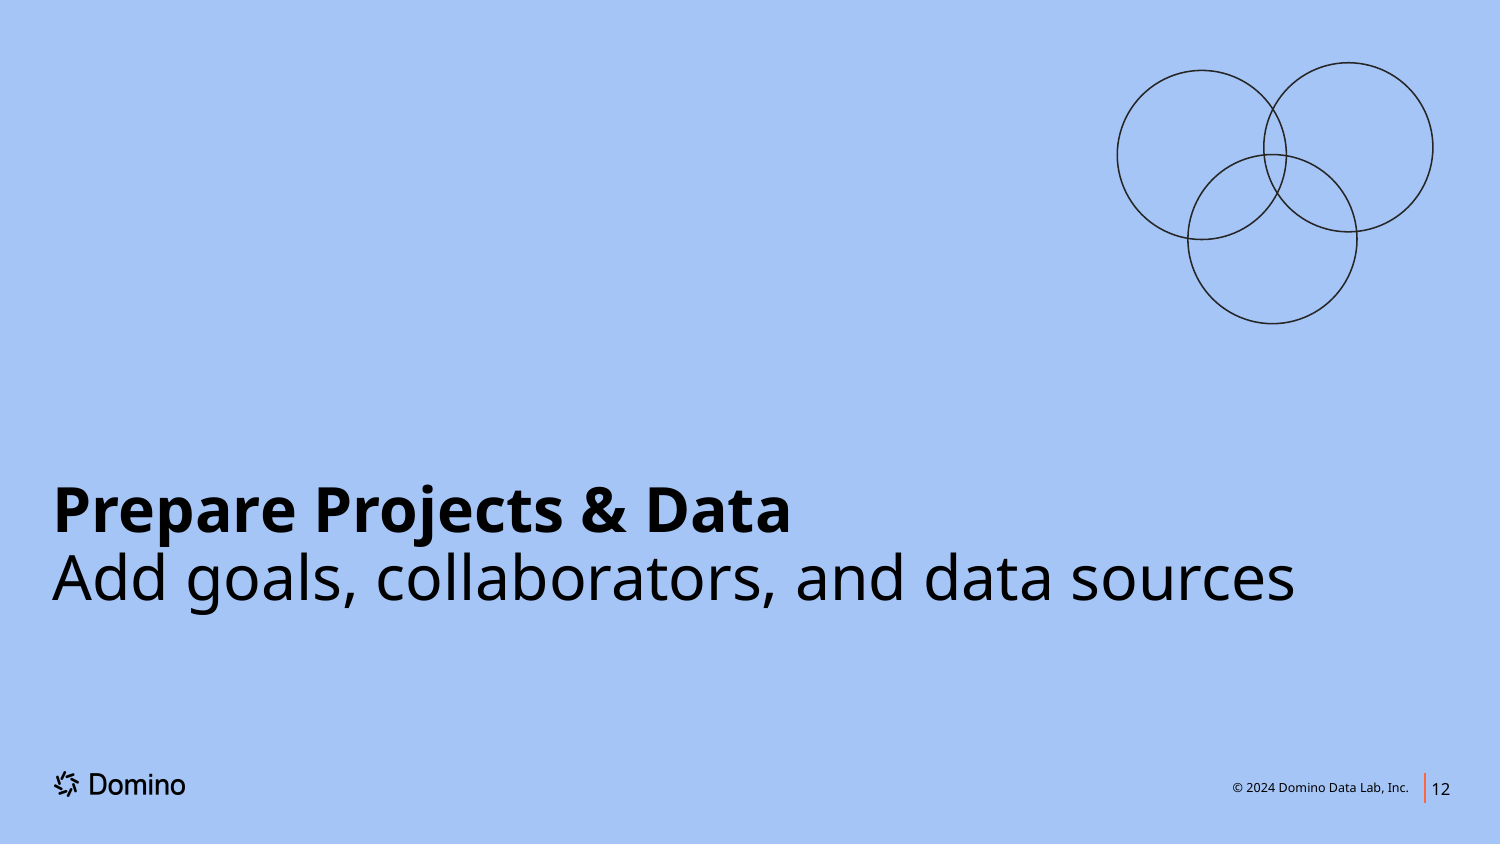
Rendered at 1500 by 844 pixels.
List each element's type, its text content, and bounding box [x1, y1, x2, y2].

title Prepare Projects & Data Add goals, collaborators, and data sources [41, 473, 1343, 624]
picture [54, 771, 185, 797]
